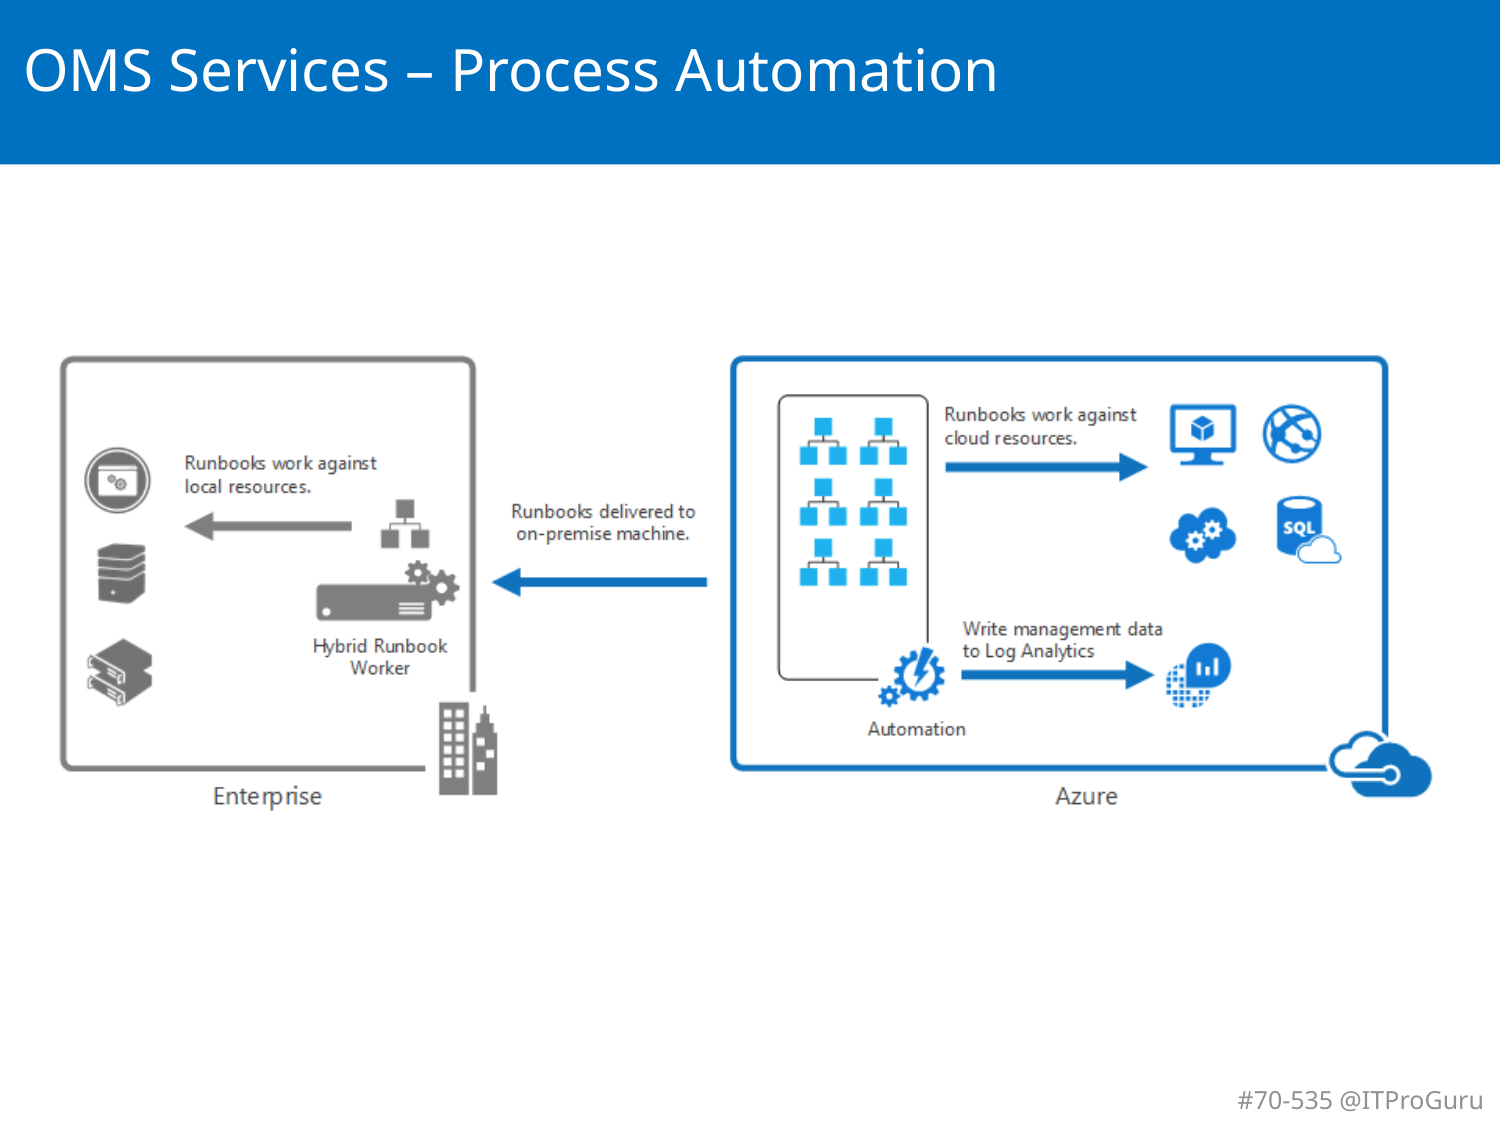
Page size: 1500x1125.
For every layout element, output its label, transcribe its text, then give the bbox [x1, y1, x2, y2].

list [55, 354, 1438, 826]
title OMS Services – Process Automation [22, 0, 1487, 148]
